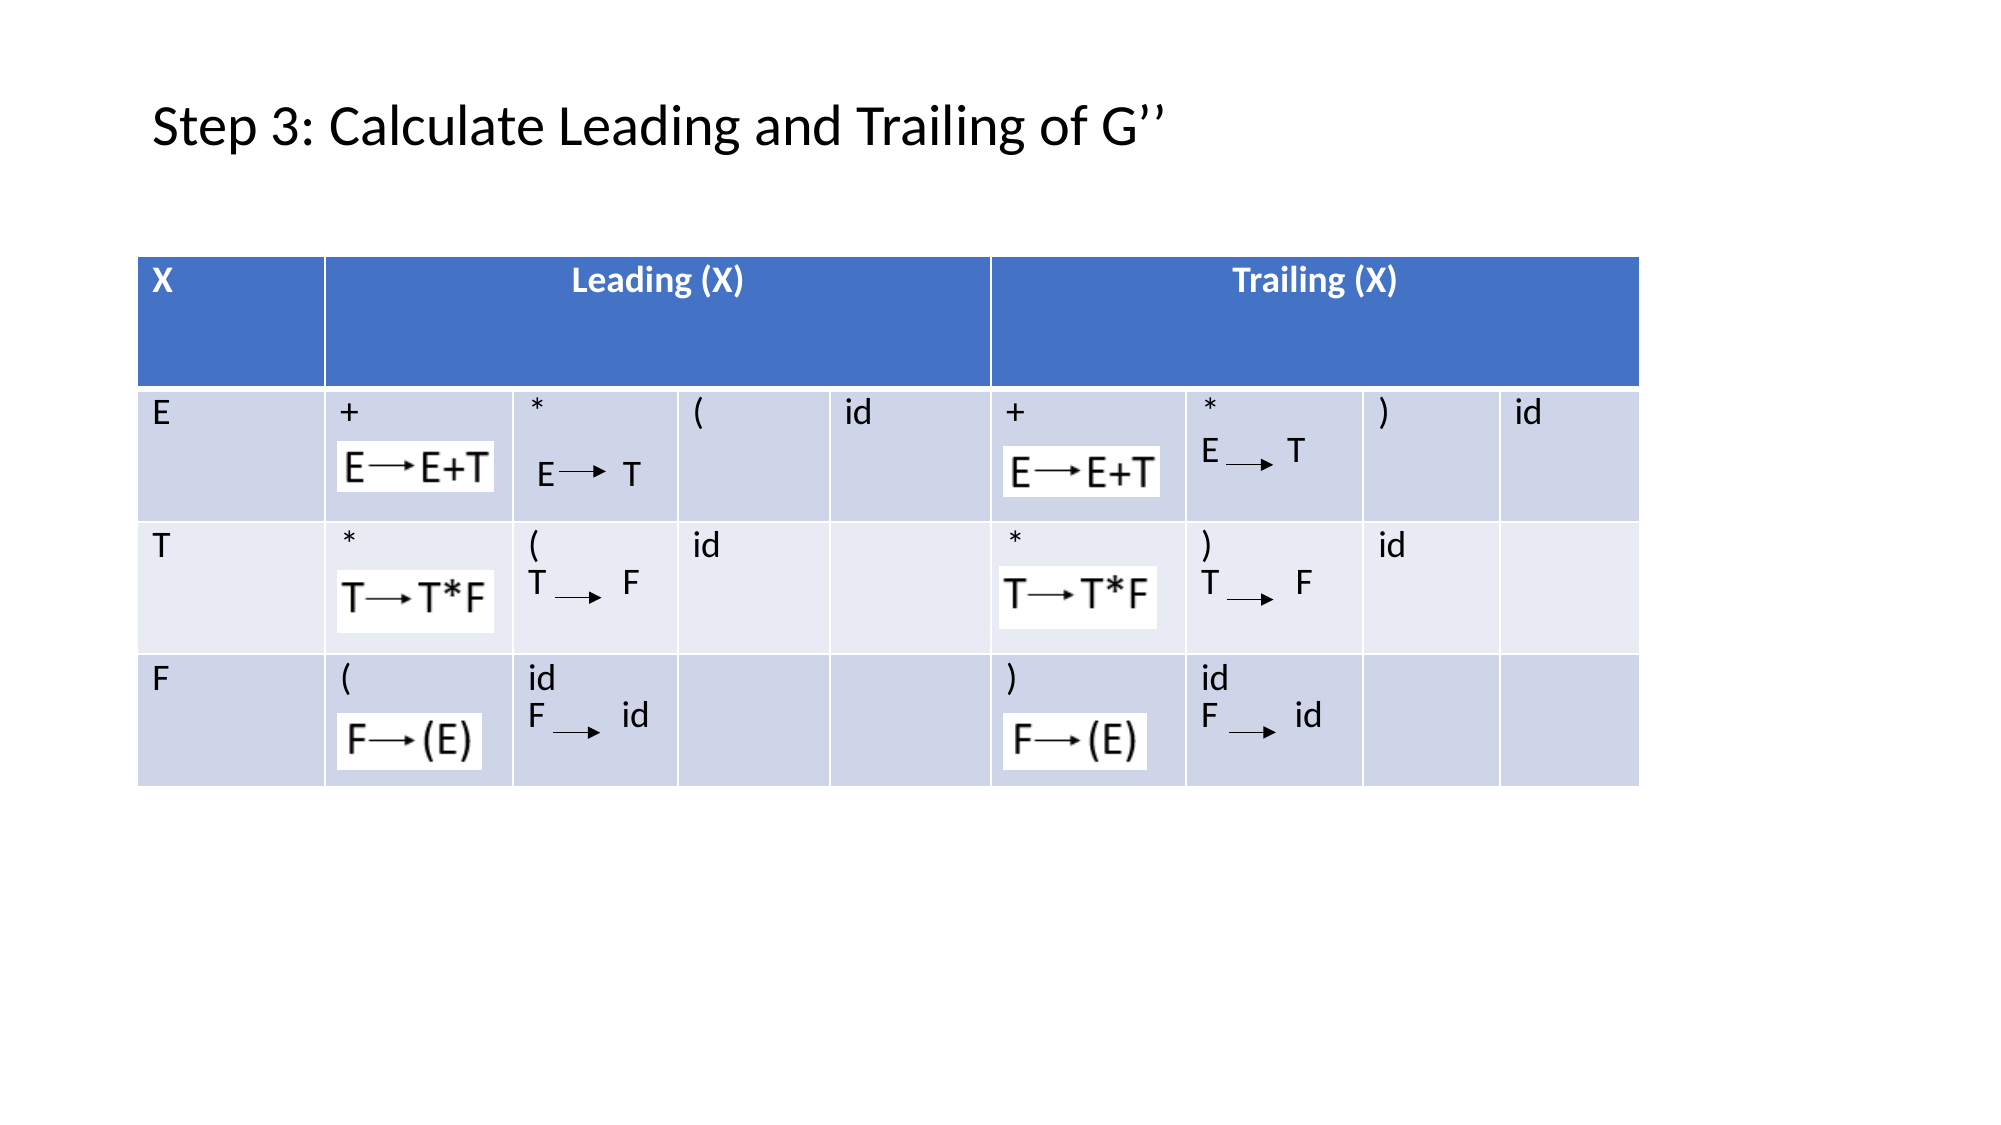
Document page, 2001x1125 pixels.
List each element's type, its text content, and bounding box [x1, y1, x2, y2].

table_cell id [831, 392, 990, 521]
table_cell * [514, 392, 677, 521]
table_cell [679, 655, 829, 786]
picture [1002, 713, 1147, 770]
table_cell E [138, 392, 324, 521]
picture [999, 566, 1157, 629]
text_box E T [522, 441, 679, 502]
table_cell [1501, 523, 1639, 653]
table_cell [831, 655, 990, 786]
table_cell id [1364, 523, 1499, 653]
table_cell ) [992, 655, 1185, 786]
table_cell id F id [1187, 655, 1362, 786]
picture [337, 713, 482, 770]
picture [337, 570, 494, 633]
list Step 3: Calculate Leading and Trailing of G’’ [137, 87, 1863, 1014]
table_cell * [326, 523, 512, 653]
table_cell F [138, 655, 324, 786]
picture [337, 441, 494, 493]
table_cell + [326, 392, 512, 521]
table_header Leading (X) [326, 257, 990, 386]
table_cell ( T F [514, 523, 677, 653]
picture [1002, 446, 1160, 497]
table_cell [1364, 655, 1499, 786]
table_cell T [138, 523, 324, 653]
table_cell * E T [1187, 392, 1362, 521]
table_cell ) [1364, 392, 1499, 521]
table_header Trailing (X) [992, 257, 1639, 386]
table_cell ) T F [1187, 523, 1362, 653]
table_cell [1501, 655, 1639, 786]
table_cell ( [326, 655, 512, 786]
table_cell id [679, 523, 829, 653]
table_cell ( [679, 392, 829, 521]
table_cell id F id [514, 655, 677, 786]
table_header X [138, 257, 324, 386]
table_cell id [1501, 392, 1639, 521]
table_cell [831, 523, 990, 653]
table_cell + [992, 392, 1185, 521]
table_cell * [992, 523, 1185, 653]
